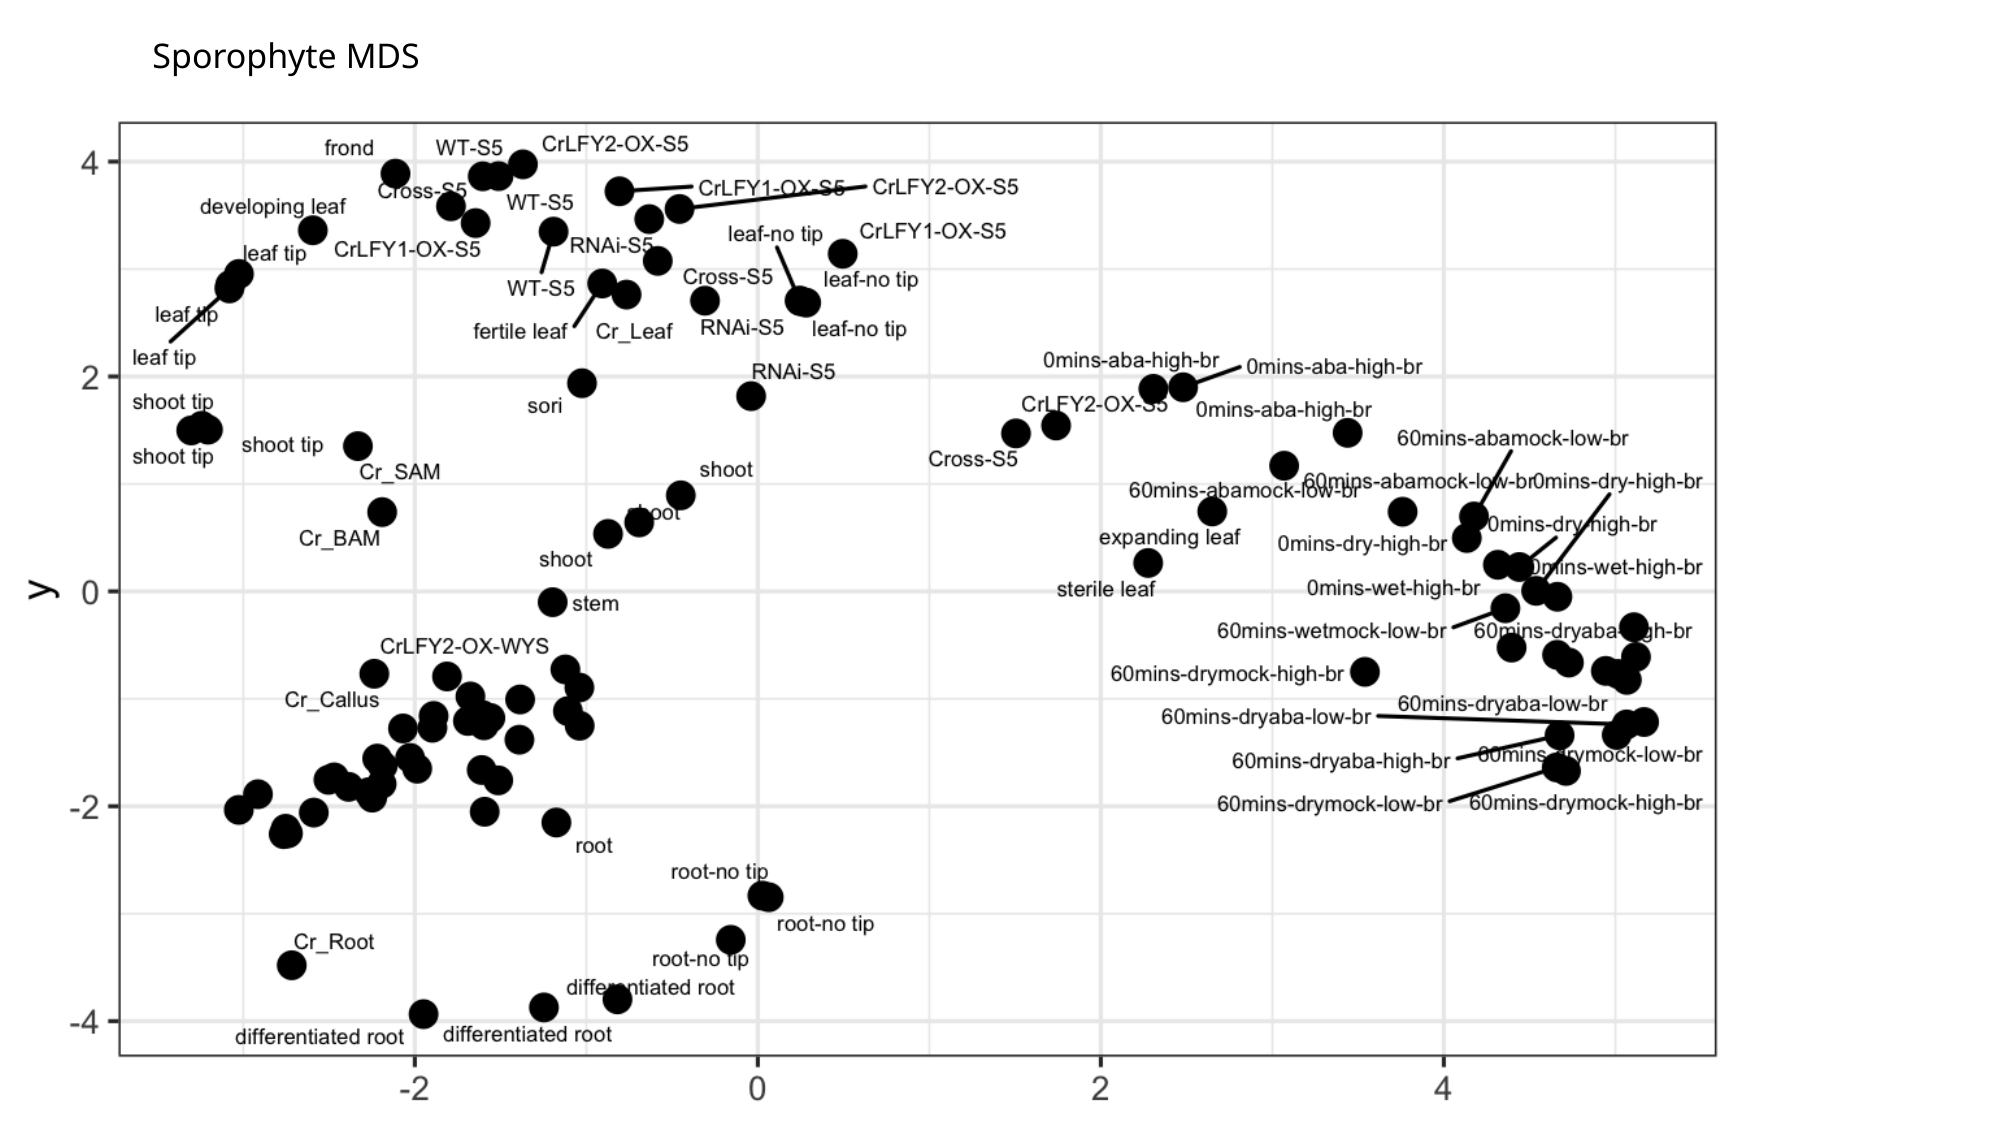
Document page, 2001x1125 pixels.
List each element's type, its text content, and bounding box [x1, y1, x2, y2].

picture [0, 102, 1737, 1125]
title Sporophyte MDS [137, 32, 1863, 84]
